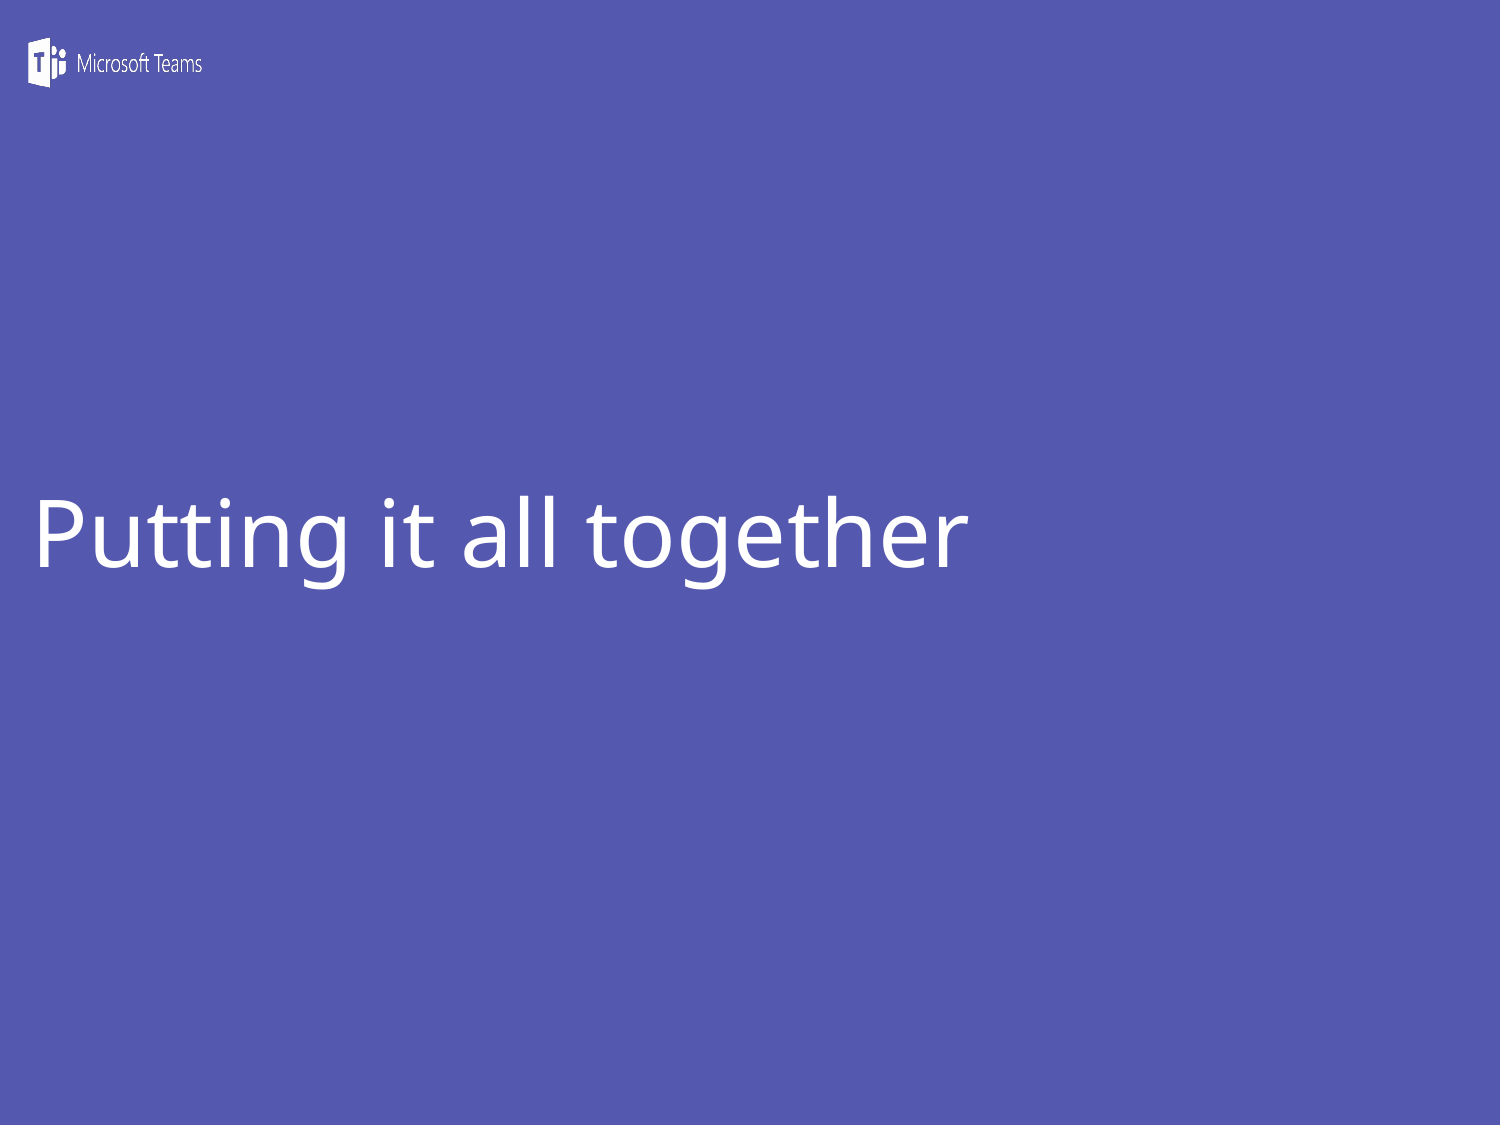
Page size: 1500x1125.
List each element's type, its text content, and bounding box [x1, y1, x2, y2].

title Putting it all together [16, 338, 1229, 596]
picture [18, 24, 212, 101]
